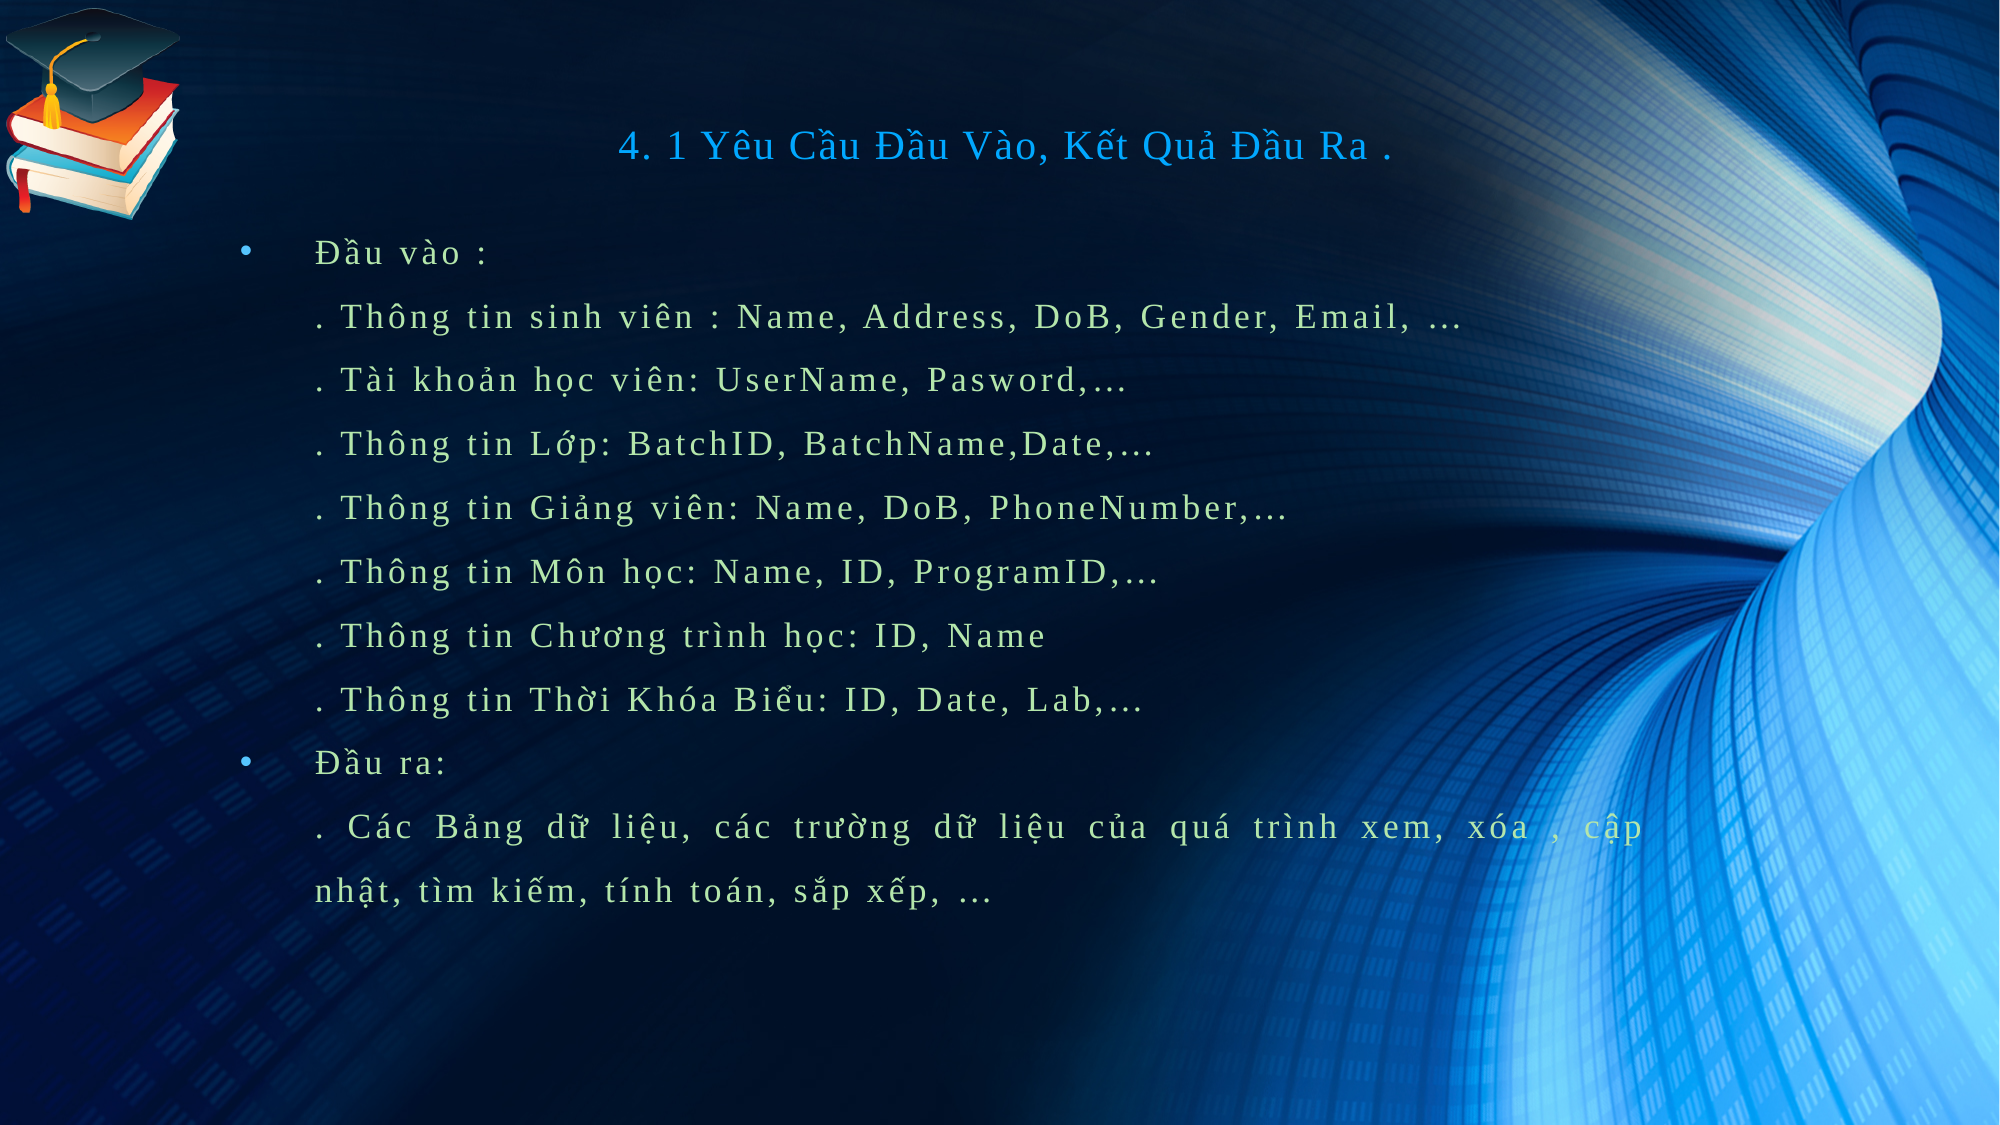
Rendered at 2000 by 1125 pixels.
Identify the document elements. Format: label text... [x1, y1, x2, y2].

title 4. 1 Yêu Cầu Đầu Vào, Kết Quả Đầu Ra . [212, 62, 1800, 175]
picture [0, 0, 2000, 1125]
subtitle Đầu vào : . Thông tin sinh viên : Name, Address, DoB, Gender, Email, … . Tài khoản học viên: UserName, Pasword,… . Thông tin Lớp: BatchID, BatchName,Date,… . Thông tin Giảng viên: Name, DoB, PhoneNumber,… . Thông tin Môn học: Name, ID, ProgramID,… . Thông tin Chương trình học: ID, Name . Thông tin Thời Khóa Biểu: ID, Date, Lab,… Đầu ra: . Các Bảng dữ liệu, các trường dữ liệu của quá trình xem, xóa , cập nhật, tìm kiếm, tính toán, sắp xếp, … [224, 200, 1663, 1100]
